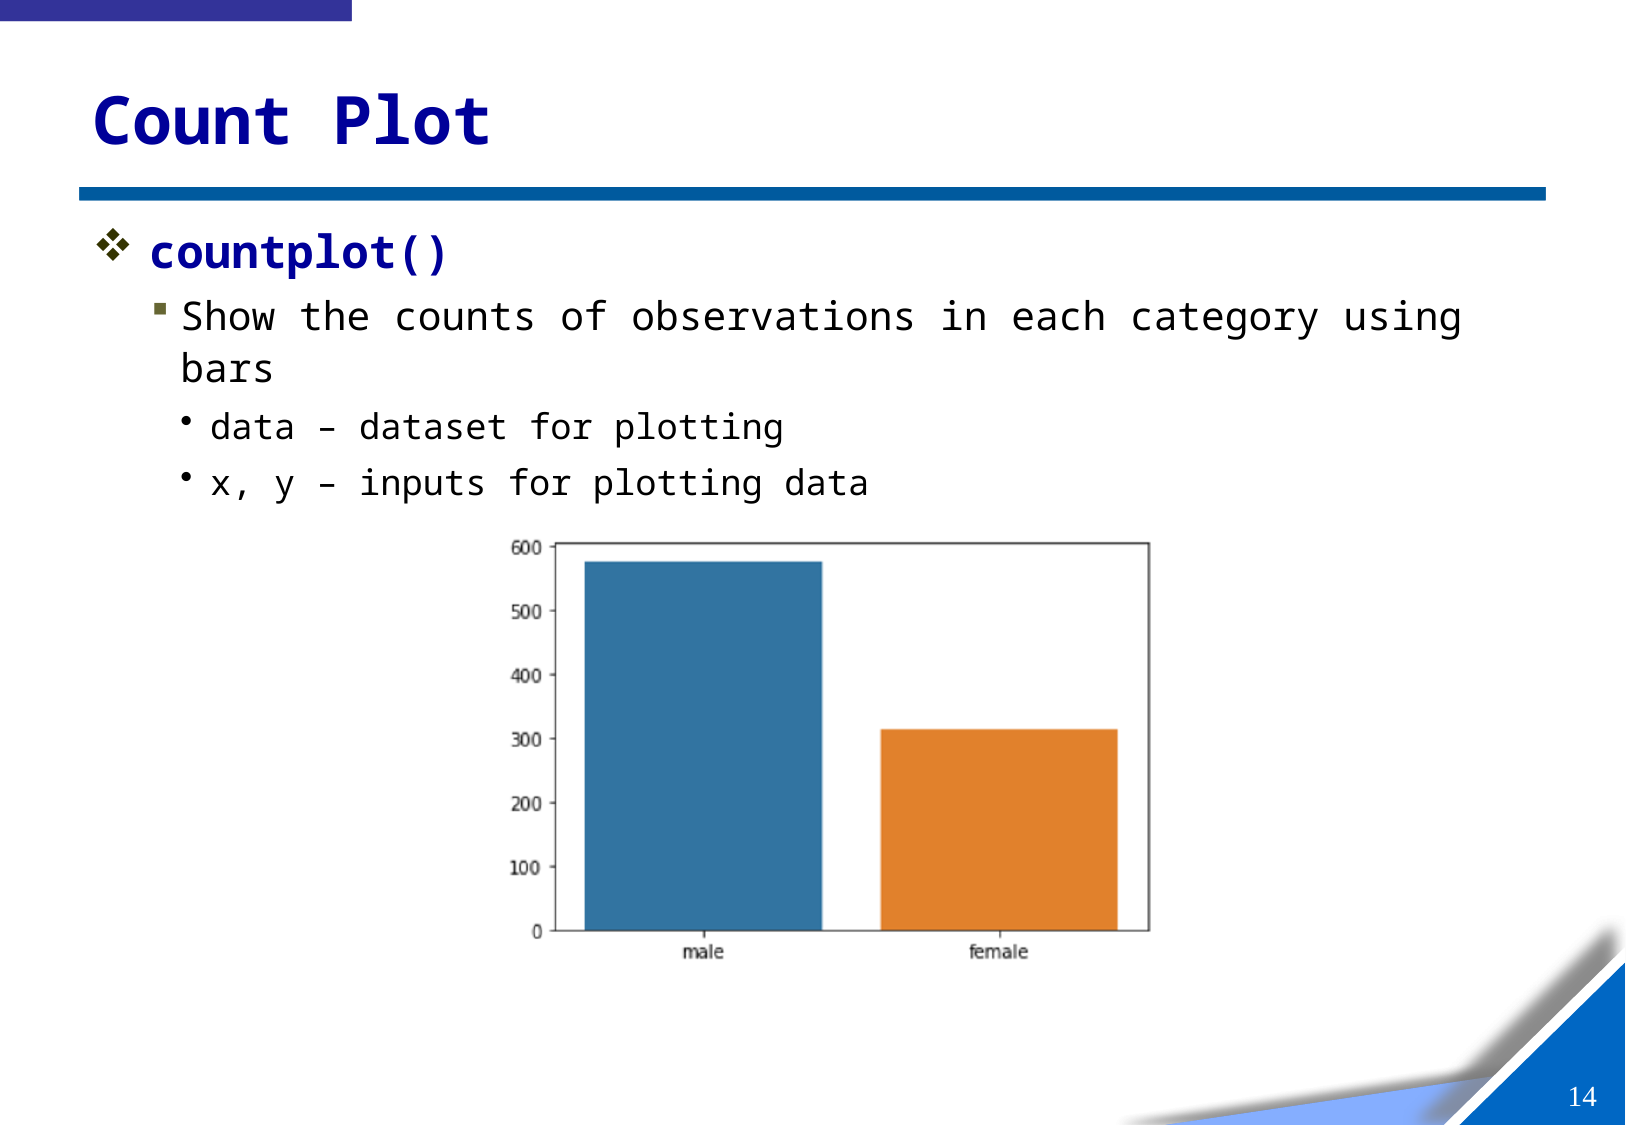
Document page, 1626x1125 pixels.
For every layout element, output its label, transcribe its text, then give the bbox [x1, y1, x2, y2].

list countplot() Show the counts of observations in each category using bars data – dataset for plotting x, y – inputs for plotting data [77, 215, 1544, 1077]
picture [505, 538, 1152, 967]
slide_number 13 [1567, 1076, 1605, 1113]
title Count Plot [77, 59, 1544, 177]
